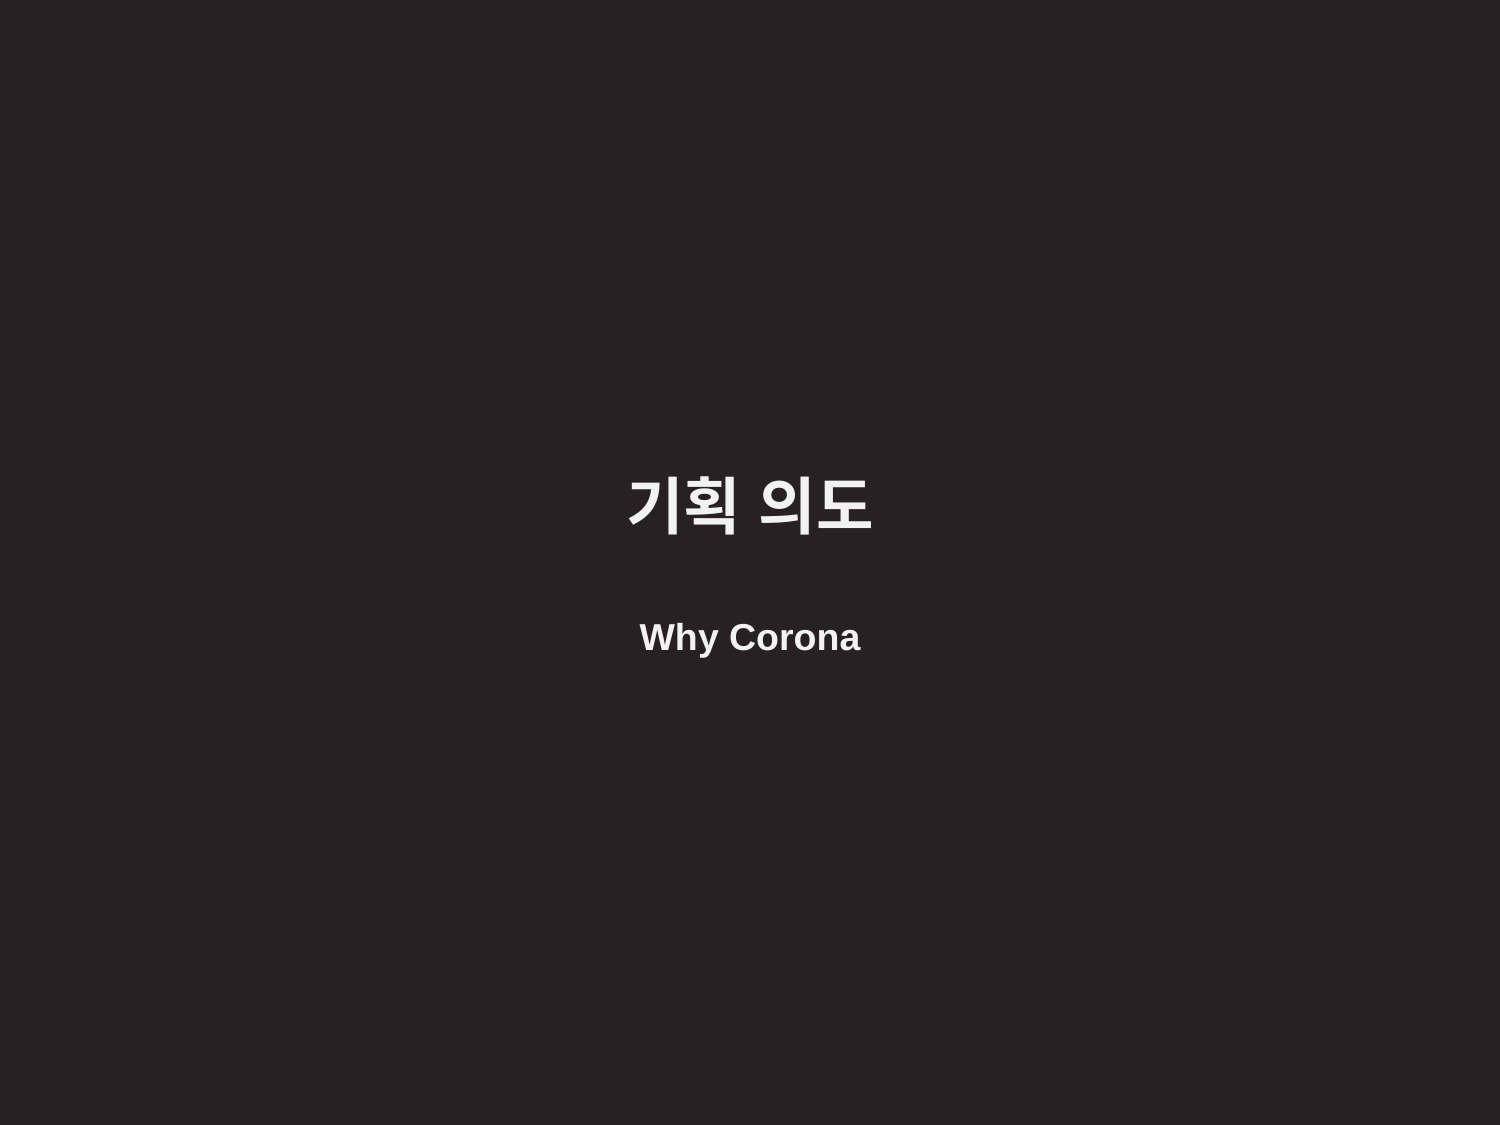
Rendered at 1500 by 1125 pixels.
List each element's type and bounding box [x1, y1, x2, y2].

text_box [355, 459, 1145, 666]
